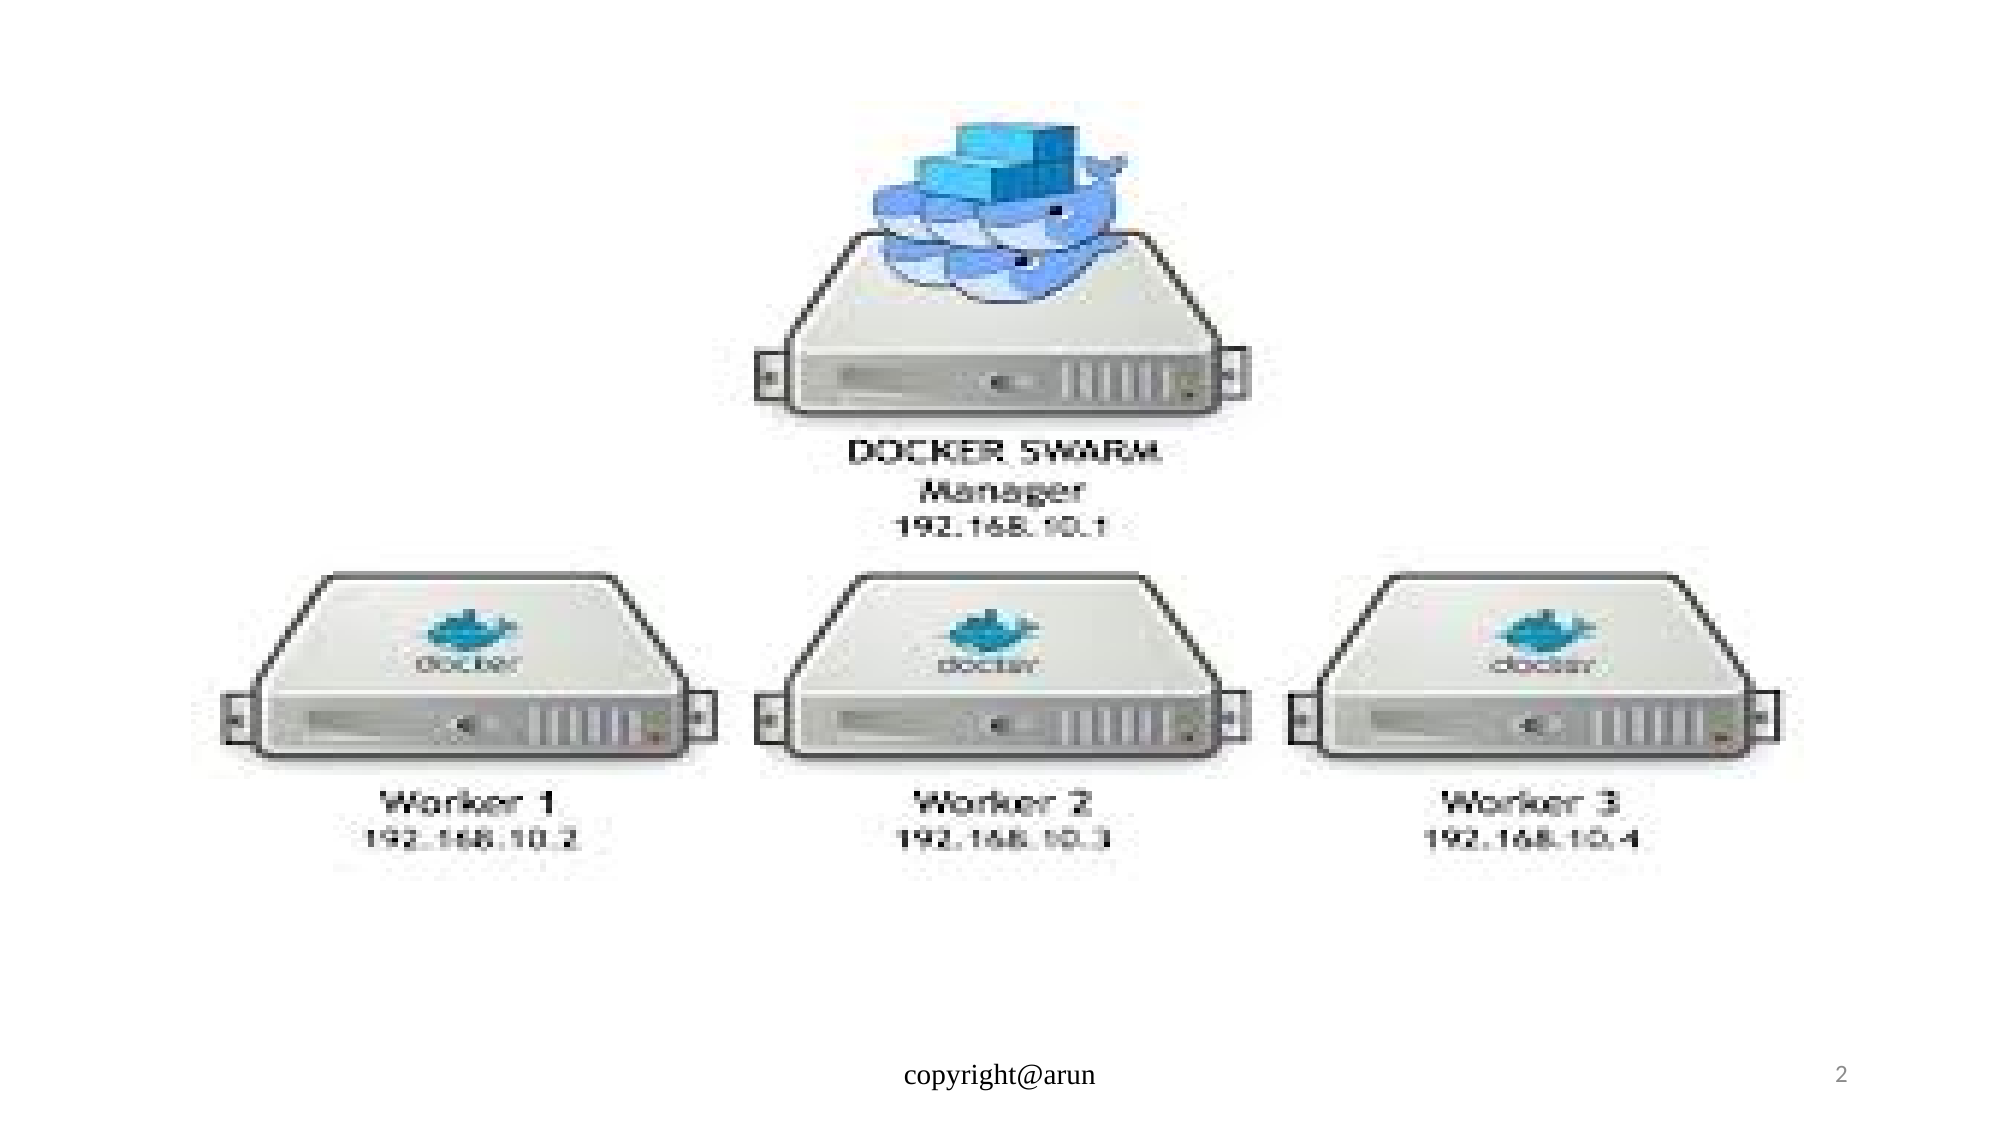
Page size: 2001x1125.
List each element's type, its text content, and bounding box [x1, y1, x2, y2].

picture [190, 101, 1822, 881]
slide_number 2 [1412, 1042, 1863, 1103]
footer copyright@arun [662, 1042, 1338, 1103]
